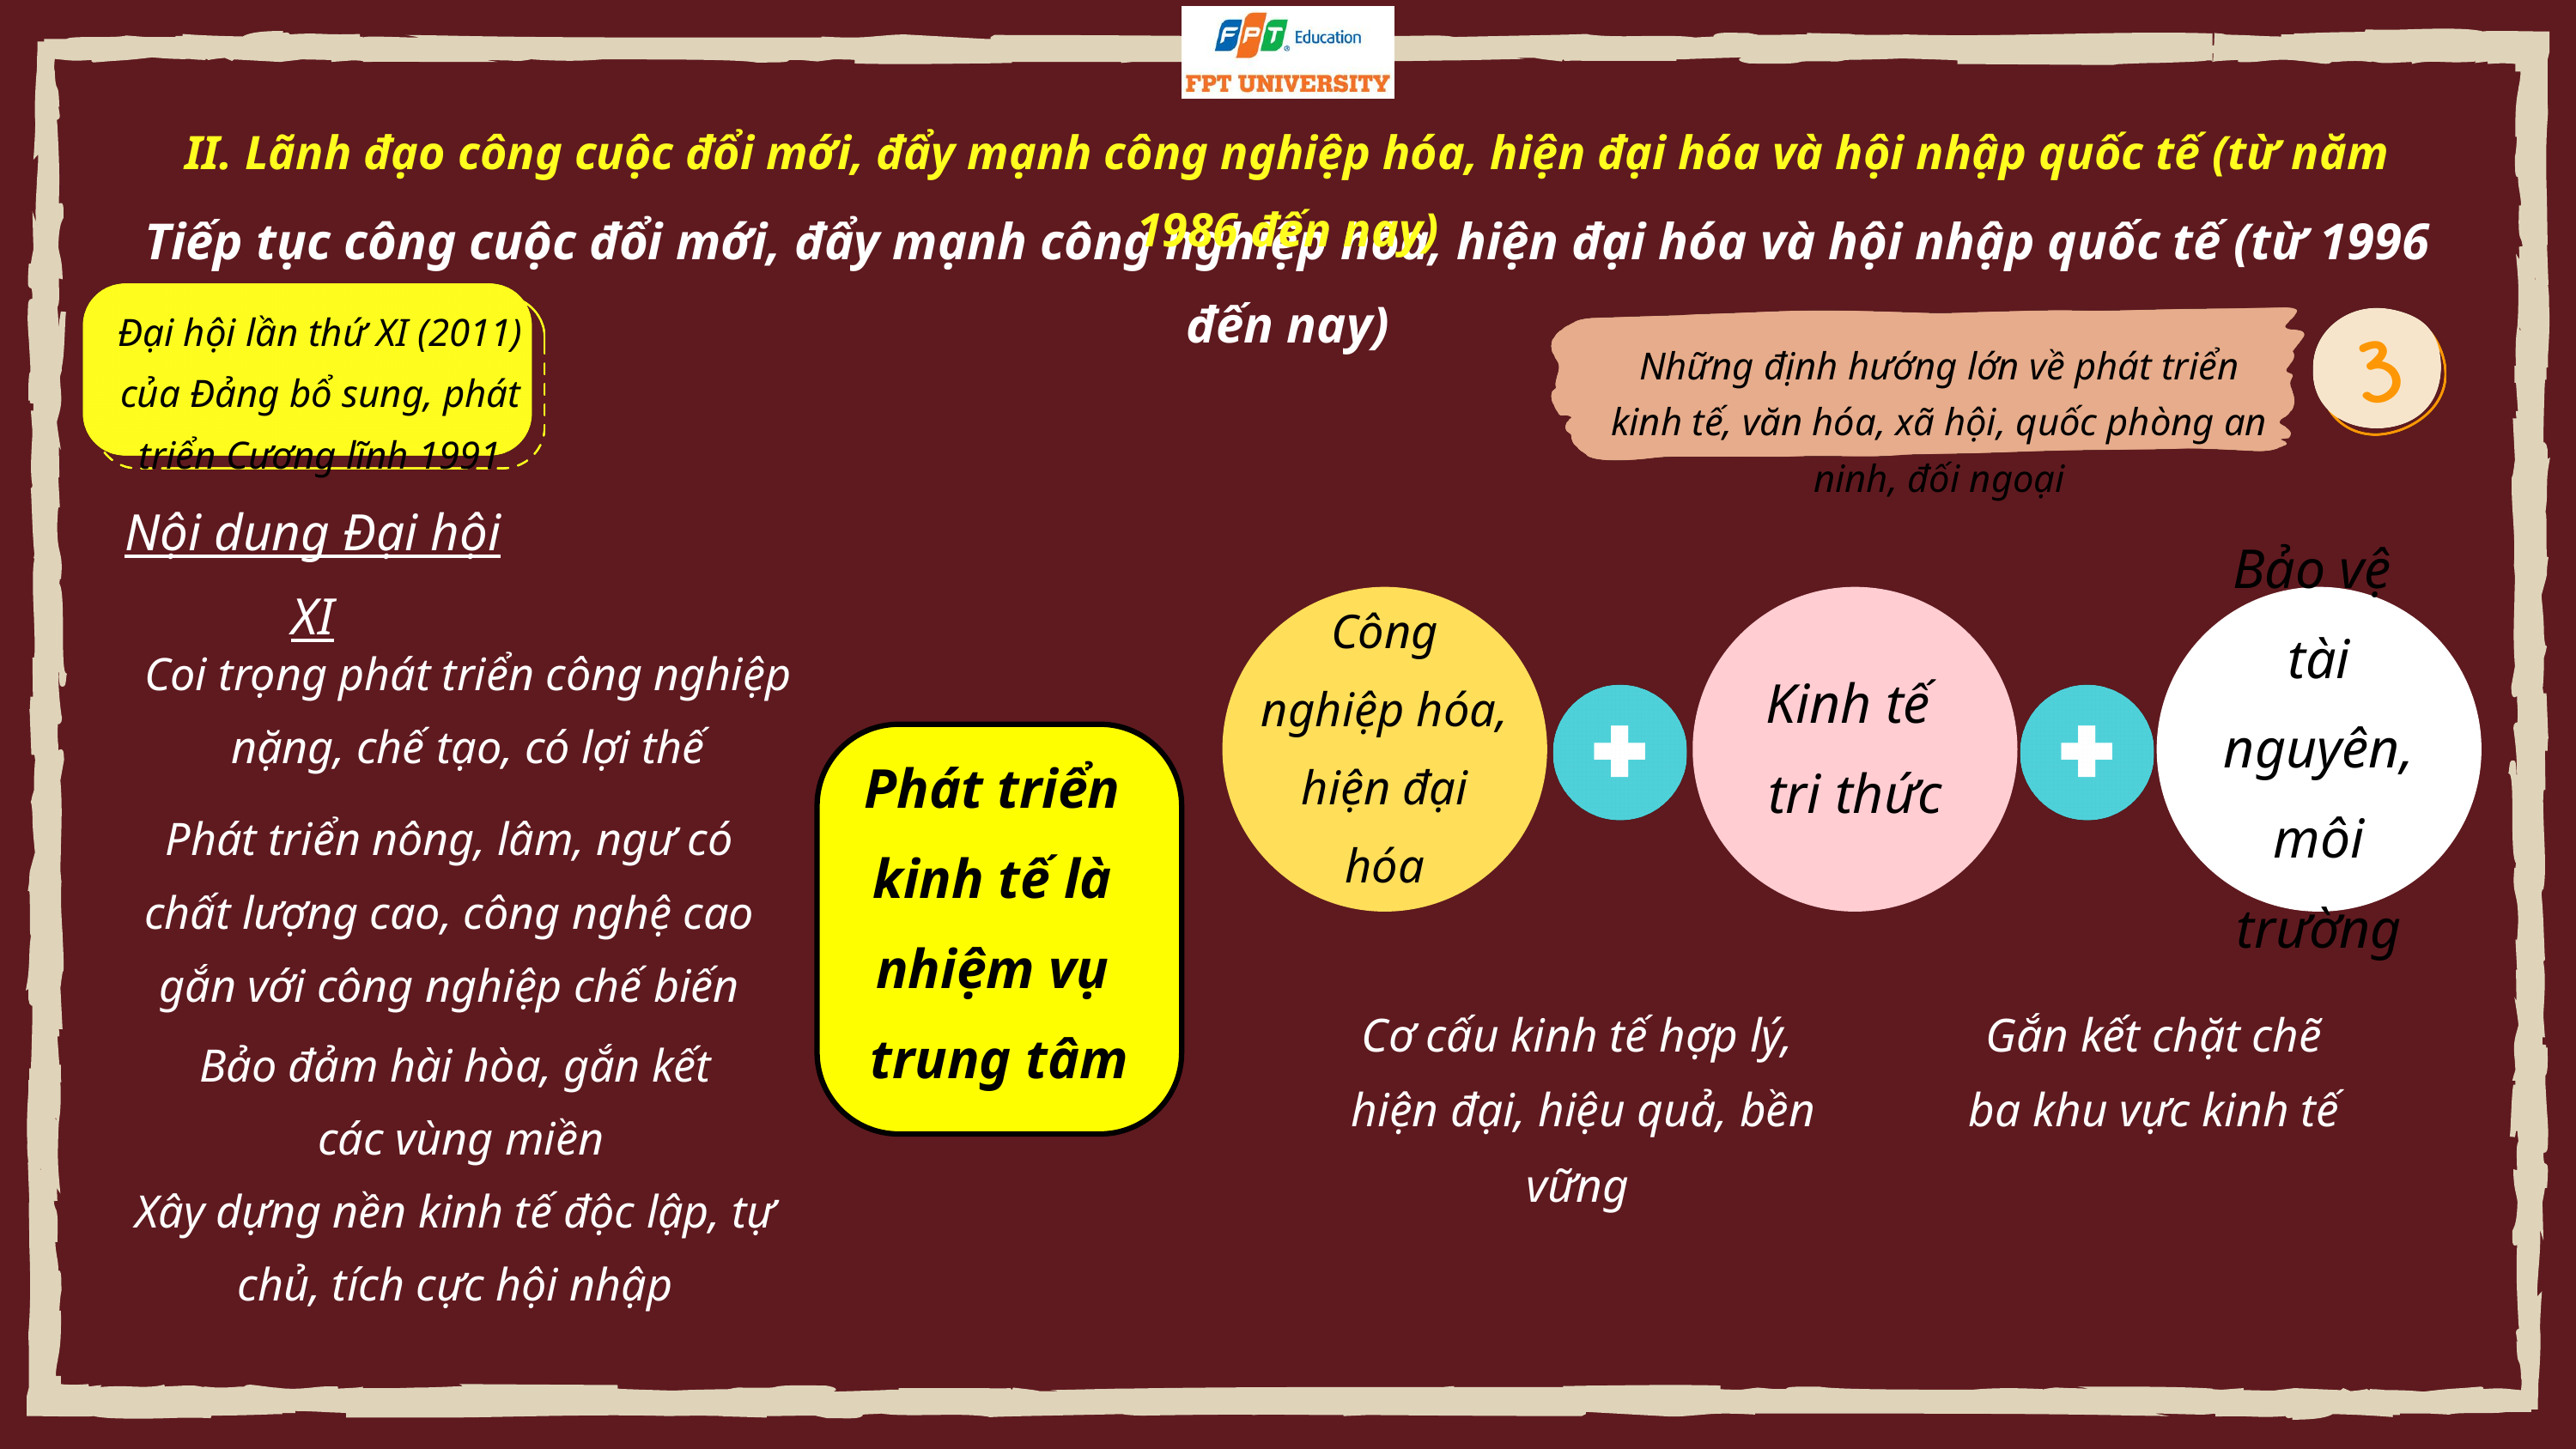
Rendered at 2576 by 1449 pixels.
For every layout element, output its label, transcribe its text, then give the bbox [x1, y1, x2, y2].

text_box Coi trọng phát triển công nghiệp nặng, chế tạo, có lợi thế [124, 625, 812, 773]
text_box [1692, 586, 2018, 912]
text_box II. Lãnh đạo công cuộc đổi mới, đẩy mạnh công nghiệp hóa, hiện đại hóa và hội nhập quốc tế (từ năm 1986 đến nay) [129, 101, 2447, 257]
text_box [1222, 586, 1548, 912]
text_box [26, 28, 2550, 1420]
text_box Nội dung Đại hội XI [120, 477, 506, 645]
text_box Bảo đảm hài hòa, gắn kết các vùng miền [132, 1016, 778, 1162]
text_box Tiếp tục công cuộc đổi mới, đẩy mạnh công nghiệp hóa, hiện đại hóa và hội nhập quốc tế (từ 1996 đến nay) [143, 257, 2433, 354]
text_box Những định hướng lớn về phát triển kinh tế, văn hóa, xã hội, quốc phòng an ninh, đối ngoại [1601, 330, 2278, 500]
text_box Cơ cấu kinh tế hợp lý, hiện đại, hiệu quả, bền vững [1325, 985, 1830, 1211]
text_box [82, 282, 550, 470]
text_box Gắn kết chặt chẽ ba khu vực kinh tế [1902, 985, 2406, 1137]
text_box [1552, 678, 1687, 821]
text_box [817, 683, 1182, 1135]
text_box Xây dựng nền kinh tế độc lập, tự chủ, tích cực hội nhập [132, 1162, 778, 1310]
text_box Phát triển nông, lâm, ngư có chất lượng cao, công nghệ cao gắn với công nghiệp chế biến [132, 791, 778, 1012]
text_box [2312, 305, 2447, 436]
text_box [1546, 307, 2306, 463]
text_box [1182, 6, 1394, 99]
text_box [2156, 586, 2482, 912]
text_box [2022, 678, 2152, 821]
